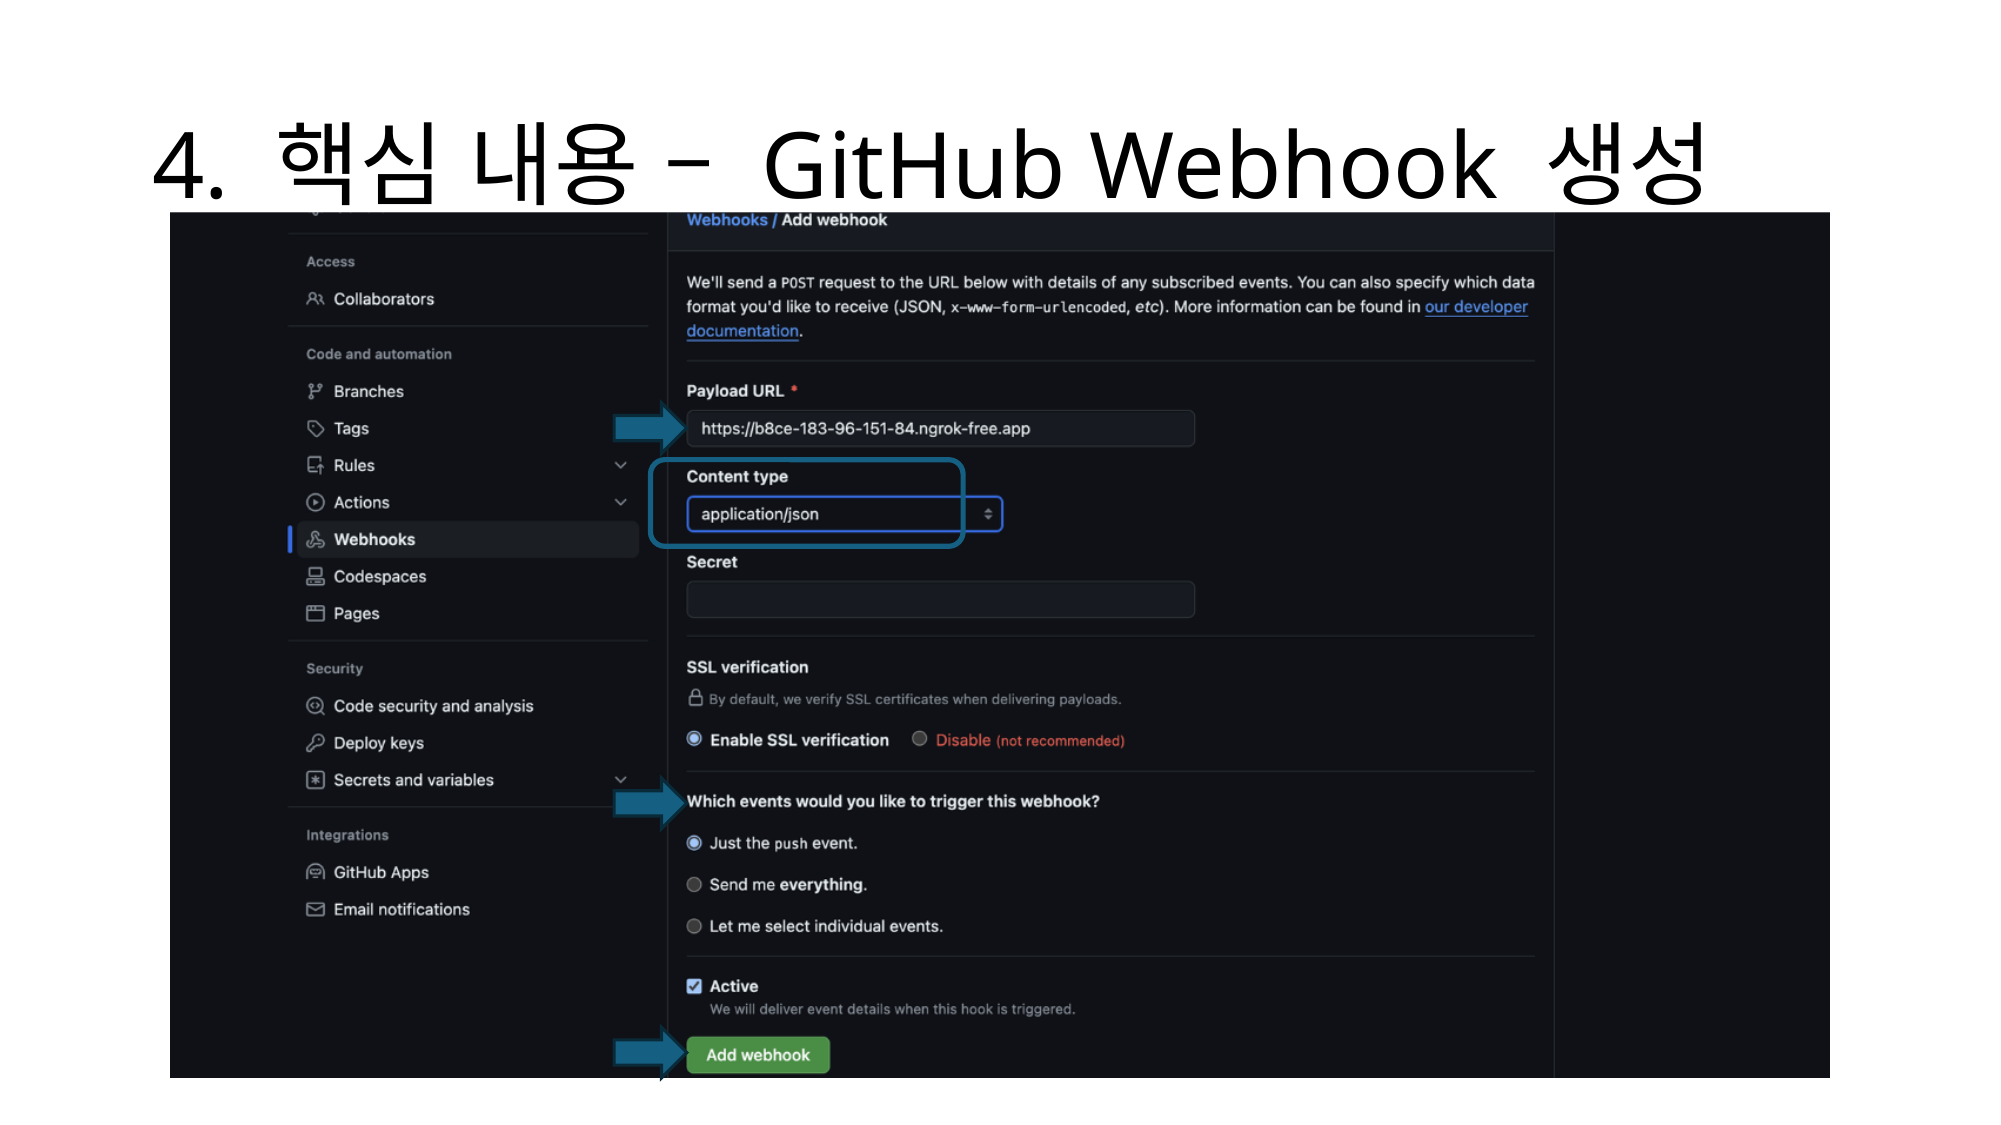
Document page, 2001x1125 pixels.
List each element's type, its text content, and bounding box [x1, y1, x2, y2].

picture [169, 210, 1831, 1079]
title 4. 핵심 내용 – GitHub Webhook 생성 [137, 59, 1863, 278]
